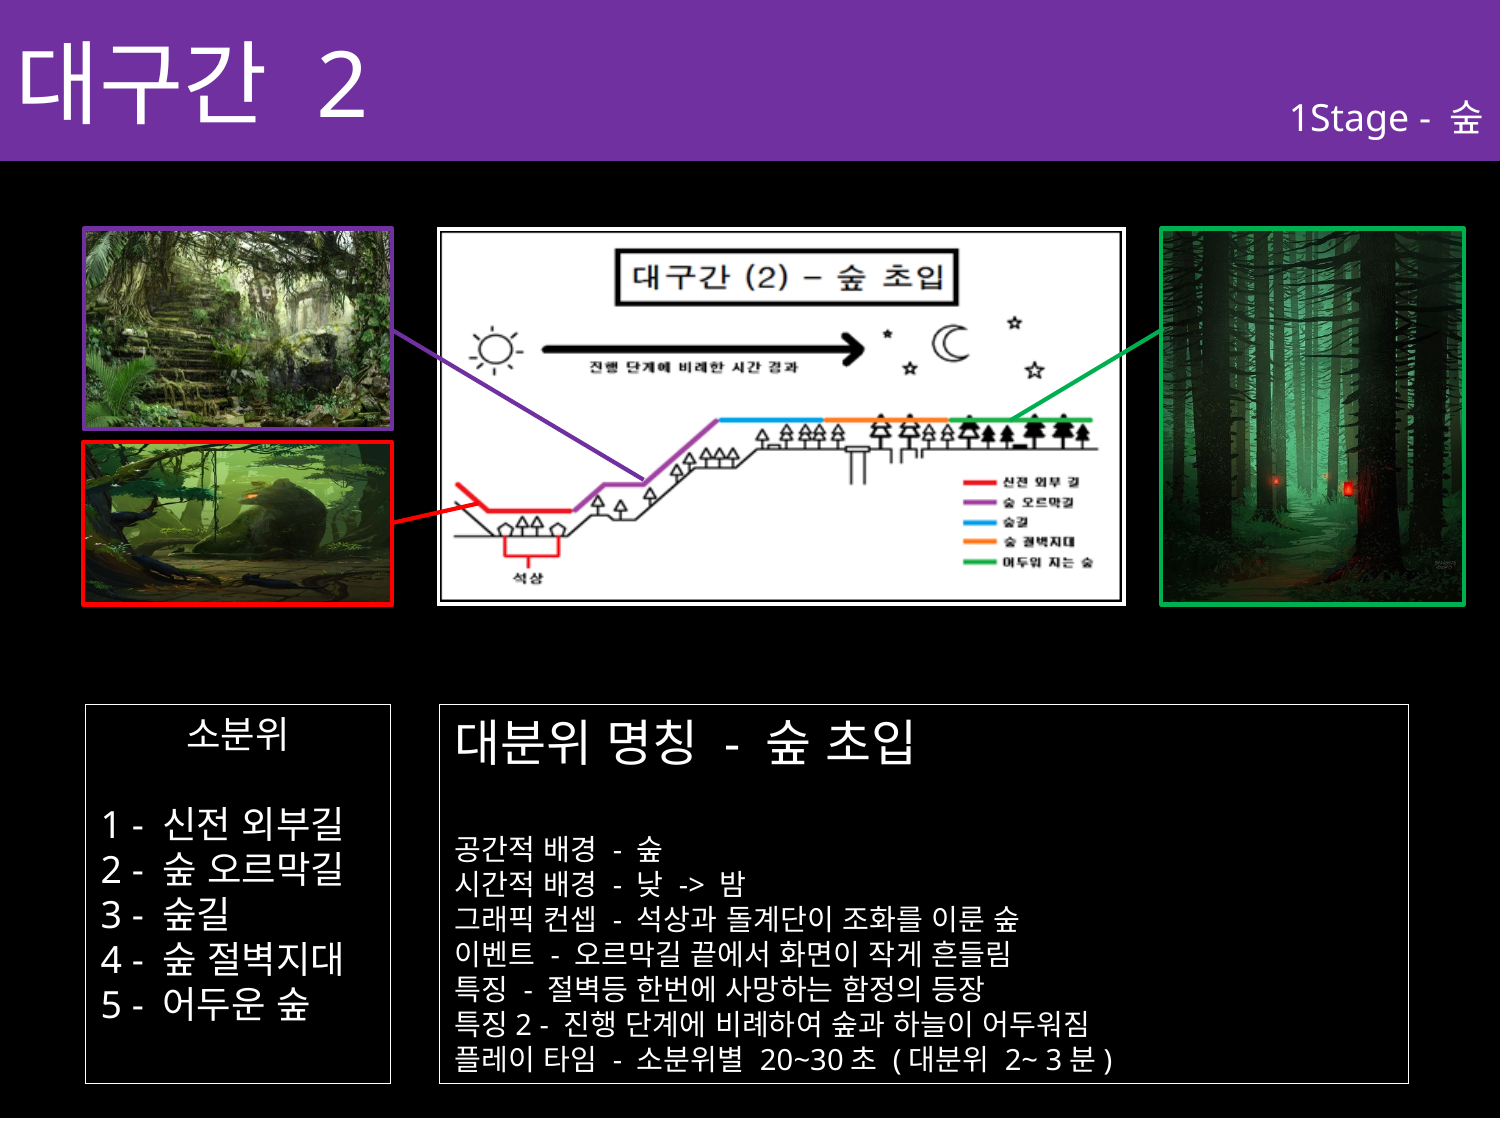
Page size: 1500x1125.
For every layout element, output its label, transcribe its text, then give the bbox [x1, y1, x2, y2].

text_box [0, 161, 1500, 1118]
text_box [389, 328, 644, 480]
picture [1163, 230, 1462, 603]
text_box 소분위 1 - 신전 외부길 2 - 숲 오르막길 3 - 숲길 4 - 숲 절벽지대 5 - 어두운 숲 [85, 704, 391, 1084]
picture [84, 444, 391, 603]
text_box 대분위 명칭 - 숲 초입 공간적 배경 - 숲 시간적 배경 - 낮 -> 밤 그래픽 컨셉 - 석상과 돌계단이 조화를 이룬 숲 이벤트 - 오르막길 끝에서 화면이 작게 흔들림 특징 - 절벽등 한번에 사망하는 함정의 등장 특징2 - 진행 단계에 비례하여 숲과 하늘이 어두워짐 플레이 타임 - 소분위별 20~30초 (대분위 2~ 3분) [439, 704, 1409, 1084]
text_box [389, 503, 479, 524]
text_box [1009, 328, 1164, 421]
title 대구간 2 [0, 0, 1500, 161]
text_box 1Stage - 숲 [1273, 86, 1500, 146]
picture [439, 230, 1123, 603]
picture [85, 230, 391, 428]
